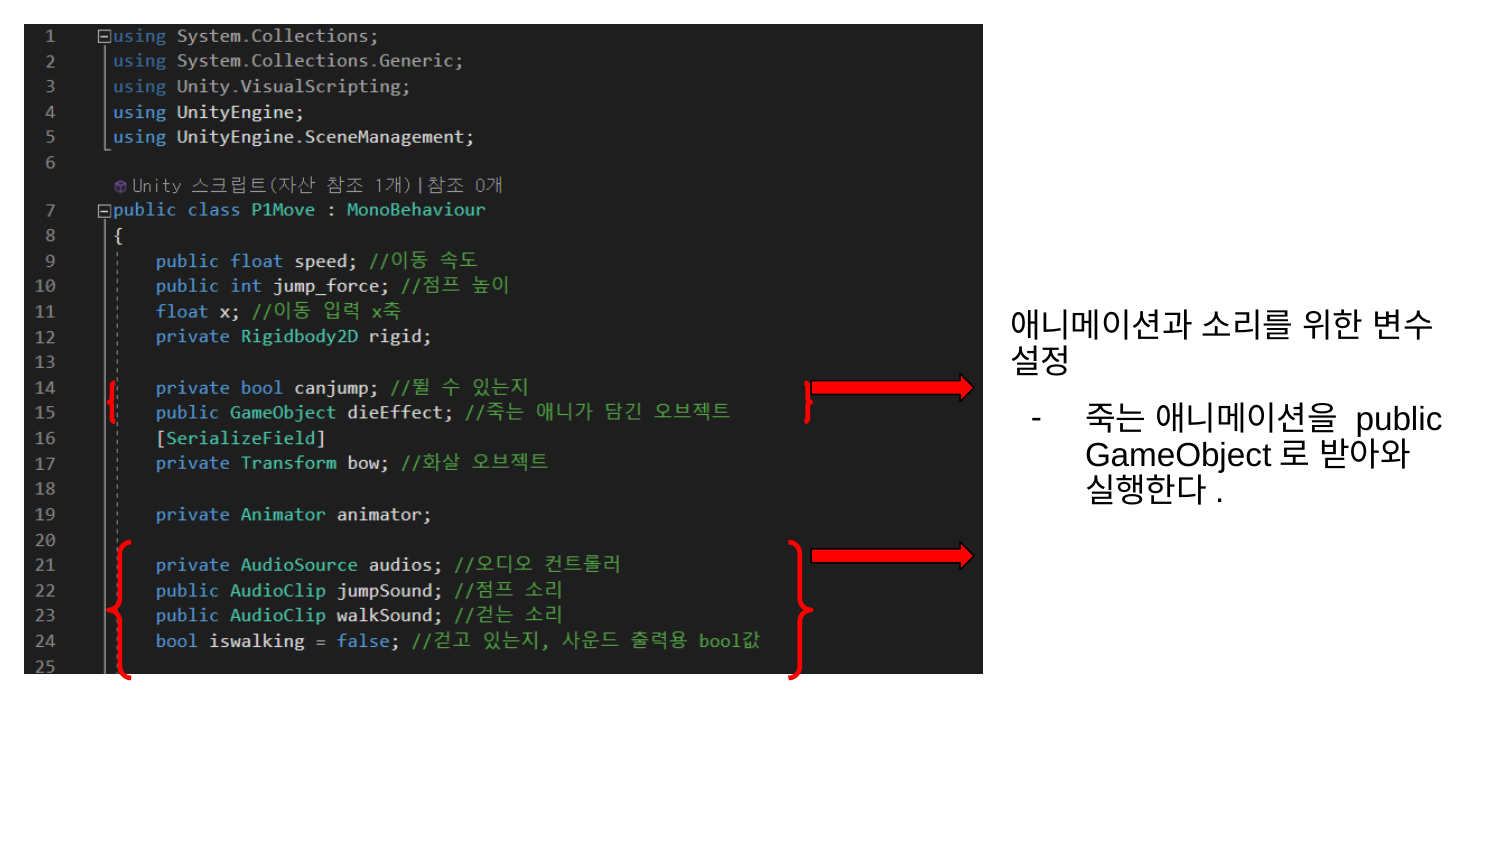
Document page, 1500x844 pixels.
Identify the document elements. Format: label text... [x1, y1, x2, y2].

picture [24, 24, 983, 675]
text_box 애니메이션과 소리를 위한 변수 설정 죽는 애니메이션을 public GameObject로 받아와 실행한다. [995, 293, 1493, 525]
